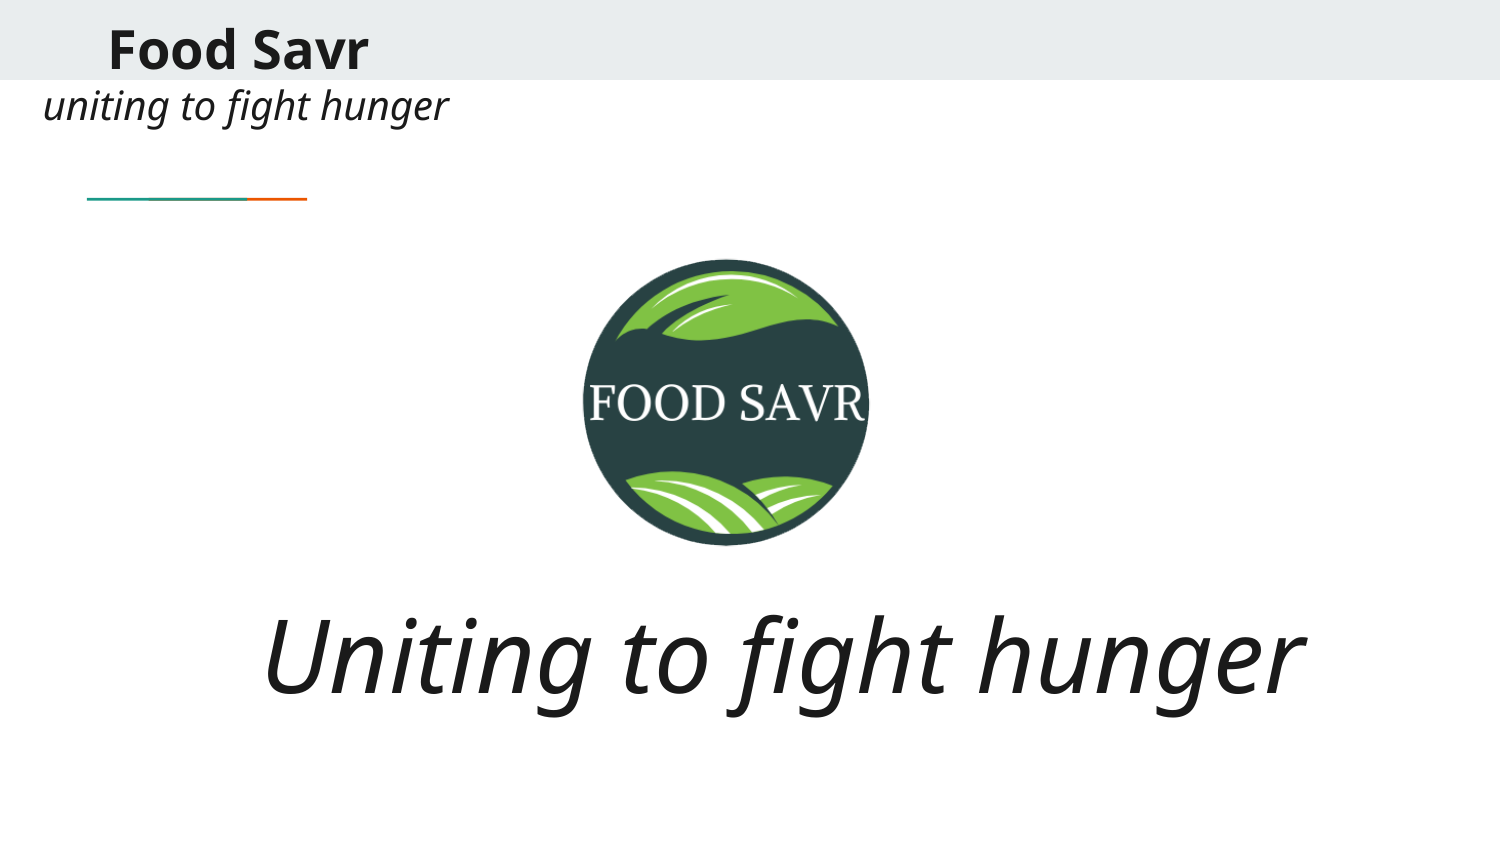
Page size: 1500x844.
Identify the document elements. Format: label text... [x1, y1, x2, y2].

text_box Food Savr uniting to fight hunger [0, 0, 493, 144]
picture [567, 238, 886, 564]
list Uniting to fight hunger [159, 599, 1408, 702]
